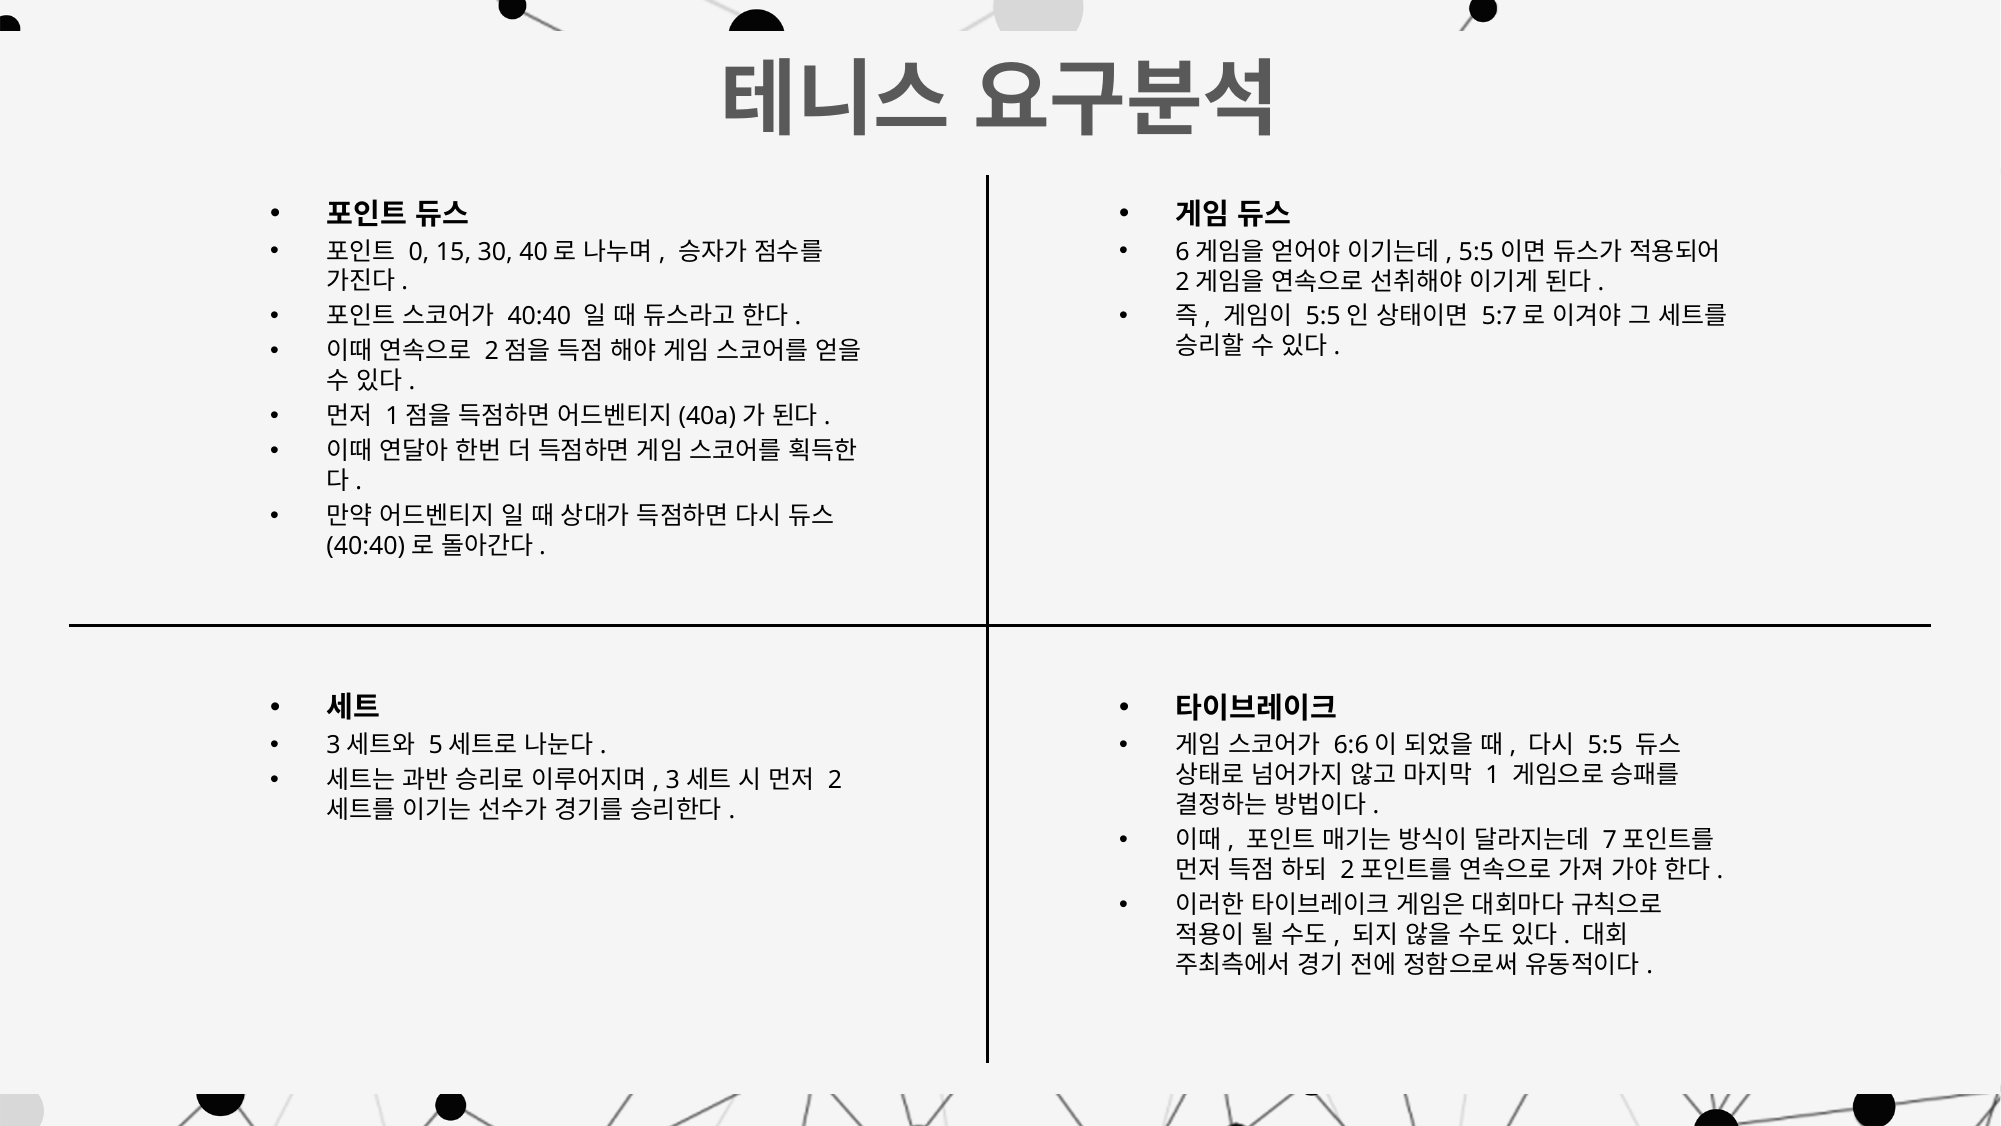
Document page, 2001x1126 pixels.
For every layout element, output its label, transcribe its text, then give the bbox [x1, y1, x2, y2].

text_box 테니스 요구분석 [697, 37, 1303, 120]
text_box 포인트 듀스 포인트 0, 15, 30, 40로 나누며, 승자가 점수를 가진다. 포인트 스코어가 40:40 일 때 듀스라고 한다. 이때 연속으로 2점을 득점 해야 게임 스코어를 얻을 수 있다. 먼저 1점을 득점하면 어드벤티지(40a)가 된다. 이때 연달아 한번 더 득점하면 게임 스코어를 획득한다. 만약 어드벤티지 일 때 상대가 득점하면 다시 듀스(40:40)로 돌아간다. [255, 187, 902, 569]
text_box 게임 듀스 6게임을 얻어야 이기는데, 5:5이면 듀스가 적용되어 2게임을 연속으로 선취해야 이기게 된다. 즉, 게임이 5:5인 상태이면 5:7로 이겨야 그 세트를 승리할 수 있다. [1104, 187, 1751, 376]
picture [0, 0, 2001, 31]
text_box 타이브레이크 게임 스코어가 6:6이 되었을 때, 다시 5:5 듀스 상태로 넘어가지 않고 마지막 1 게임으로 승패를 결정하는 방법이다. 이때, 포인트 매기는 방식이 달라지는데 7포인트를 먼저 득점 하되 2포인트를 연속으로 가져 가야 한다. 이러한 타이브레이크 게임은 대회마다 규칙으로 적용이 될 수도, 되지 않을 수도 있다. 대회 주최측에서 경기 전에 정함으로써 유동적이다. [1104, 681, 1751, 994]
text_box 세트 3세트와 5세트로 나눈다. 세트는 과반 승리로 이루어지며, 3세트 시 먼저 2세트를 이기는 선수가 경기를 승리한다. [255, 681, 902, 829]
picture [0, 1094, 2001, 1126]
